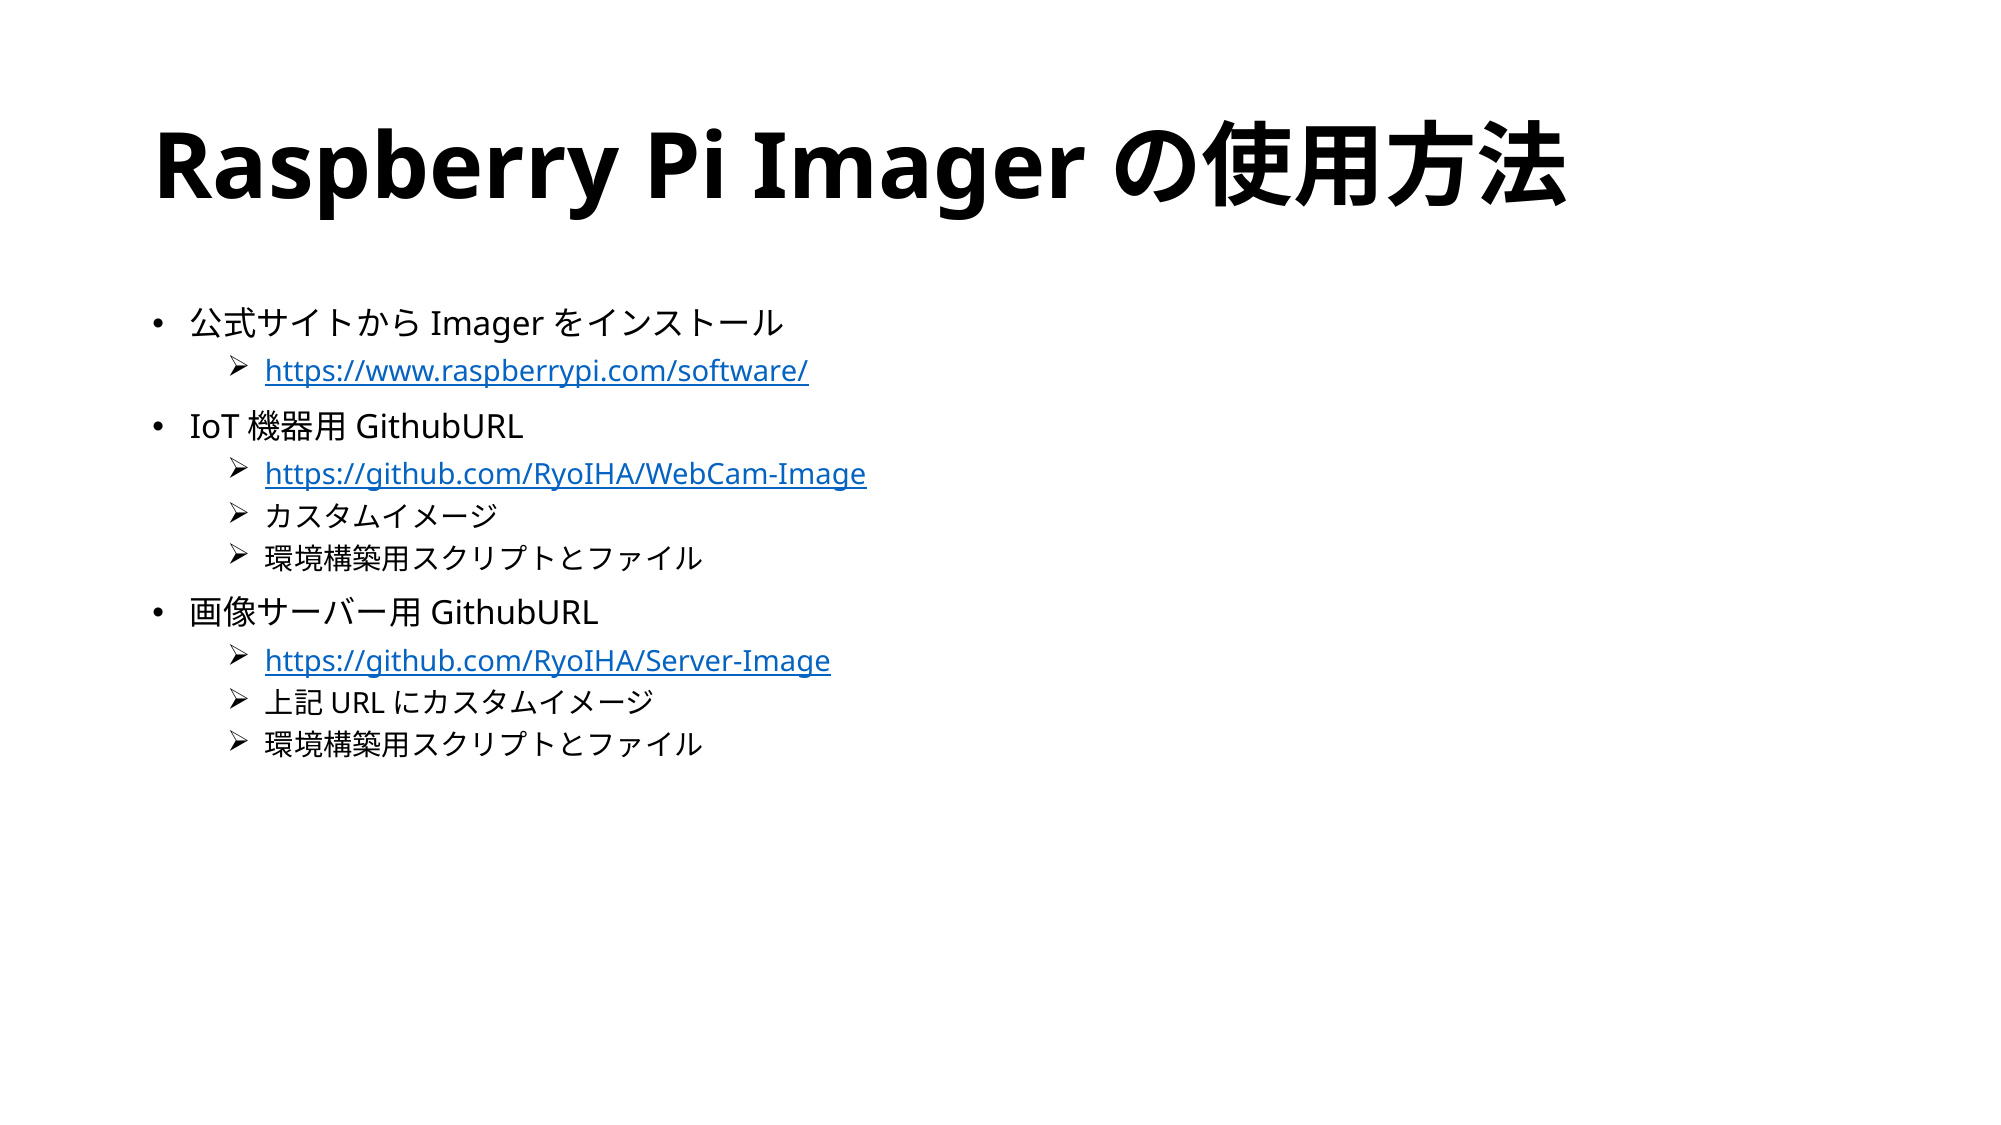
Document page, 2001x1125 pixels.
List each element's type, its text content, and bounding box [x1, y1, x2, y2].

list 公式サイトからImagerをインストール https://www.raspberrypi.com/software/ IoT機器用GithubURL https://github.com/RyoIHA/WebCam-Image カスタムイメージ 環境構築用スクリプトとファイル 画像サーバー用GithubURL https://github.com/RyoIHA/Server-Image 上記URLにカスタムイメージ 環境構築用スクリプトとファイル [137, 299, 1863, 1014]
title Raspberry Pi Imagerの使用方法 [137, 59, 1863, 278]
